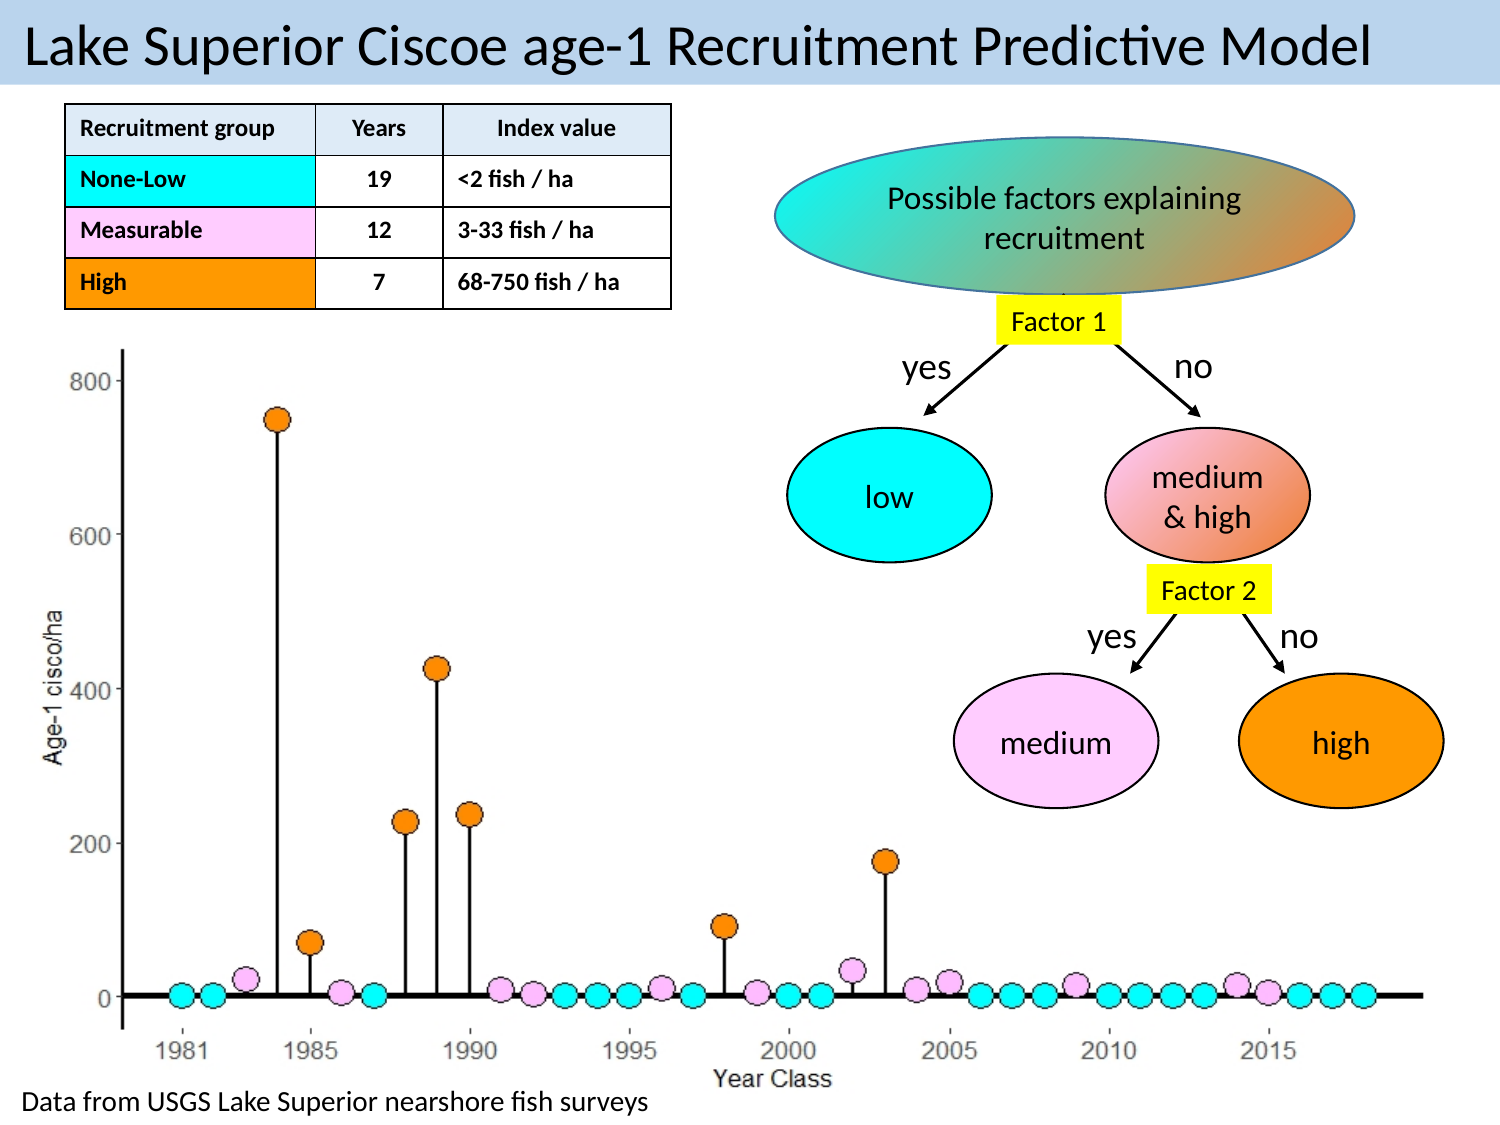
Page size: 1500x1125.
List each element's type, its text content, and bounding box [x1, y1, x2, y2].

table_cell 12 [316, 208, 442, 257]
table_header Index value [444, 105, 670, 155]
table_header Years [316, 105, 442, 155]
table_cell 3-33 fish / ha [444, 208, 670, 257]
table_cell 68-750 fish / ha [444, 259, 670, 308]
table_header Recruitment group [66, 105, 315, 155]
table_cell <2 fish / ha [444, 156, 670, 206]
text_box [774, 137, 1444, 809]
table_cell High [66, 259, 315, 308]
table_cell 7 [316, 259, 442, 308]
table_cell 19 [316, 156, 442, 206]
table_cell Measurable [66, 208, 315, 257]
text_box Data from USGS Lake Superior nearshore fish surveys [6, 1074, 665, 1125]
text_box Lake Superior Ciscoe age-1 Recruitment Predictive Model [0, 0, 1500, 85]
picture [29, 339, 1436, 1102]
table_cell None-Low [66, 156, 315, 206]
